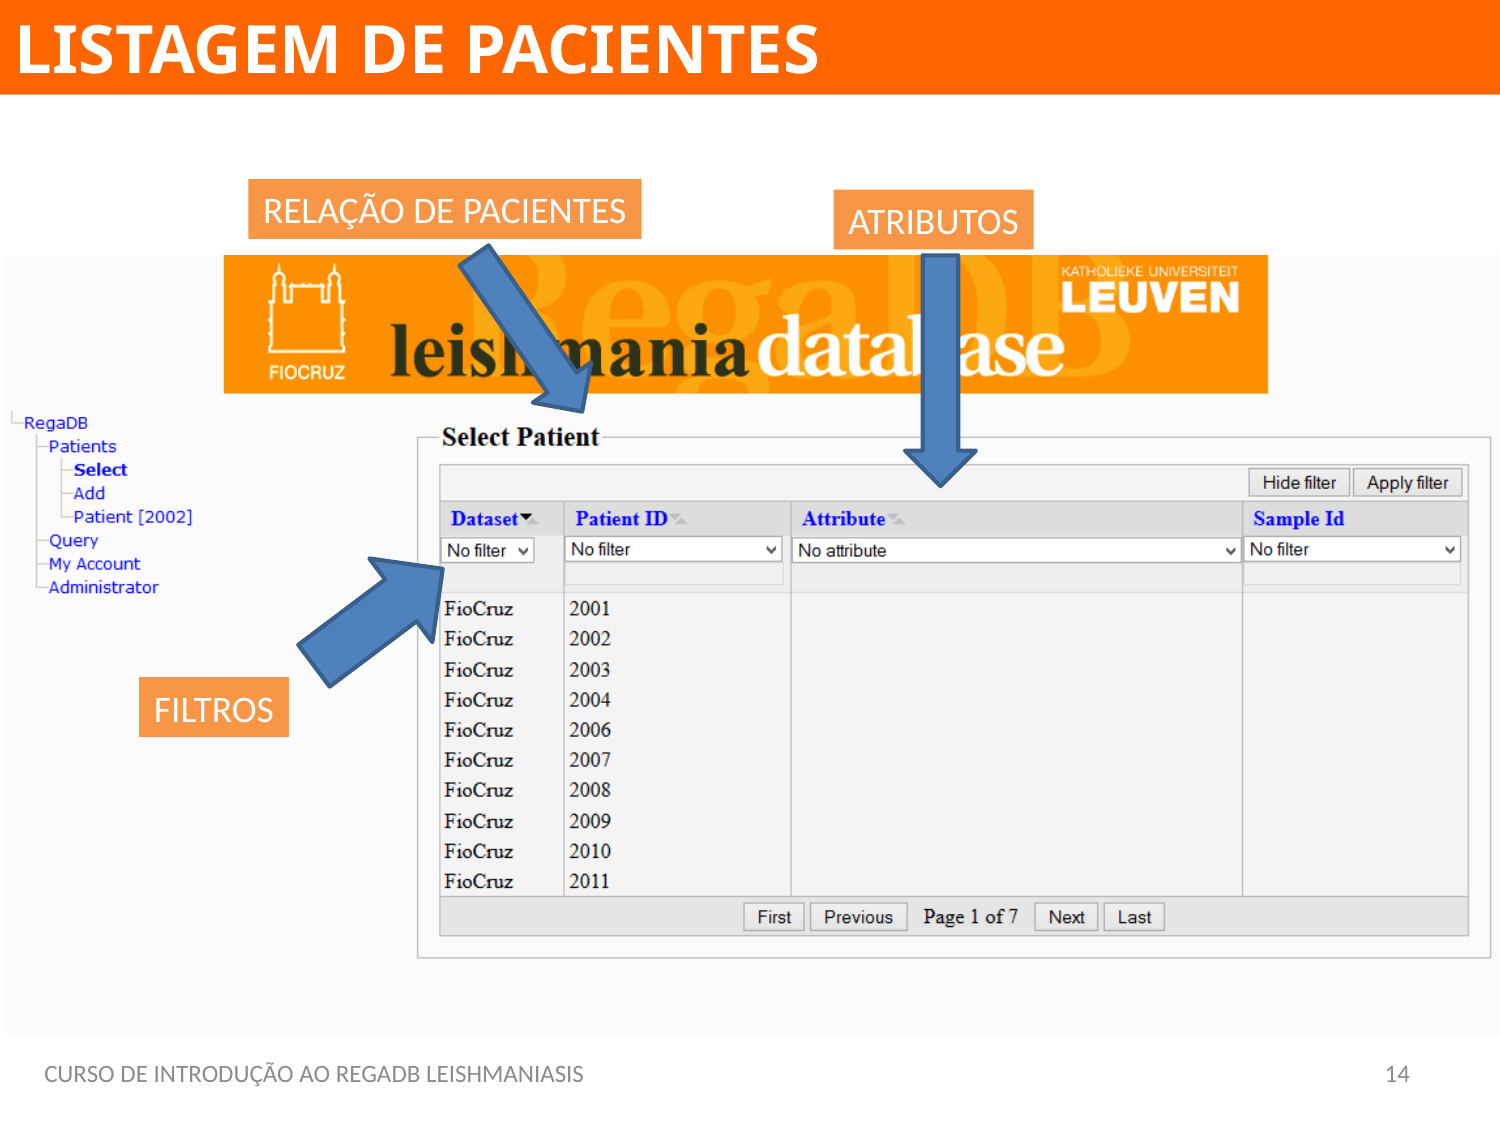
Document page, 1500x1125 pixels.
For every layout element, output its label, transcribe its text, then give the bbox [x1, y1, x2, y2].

text_box LISTAGEM DE PACIENTES [0, 0, 1500, 95]
text_box [473, 243, 497, 253]
text_box ATRIBUTOS [833, 189, 1034, 250]
picture [3, 255, 1500, 1036]
text_box RELAÇÃO DE PACIENTES [248, 179, 642, 239]
slide_number 14 [1074, 1043, 1425, 1103]
footer CURSO DE INTRODUÇÃO AO REGADB LEISHMANIASIS [29, 1043, 988, 1103]
